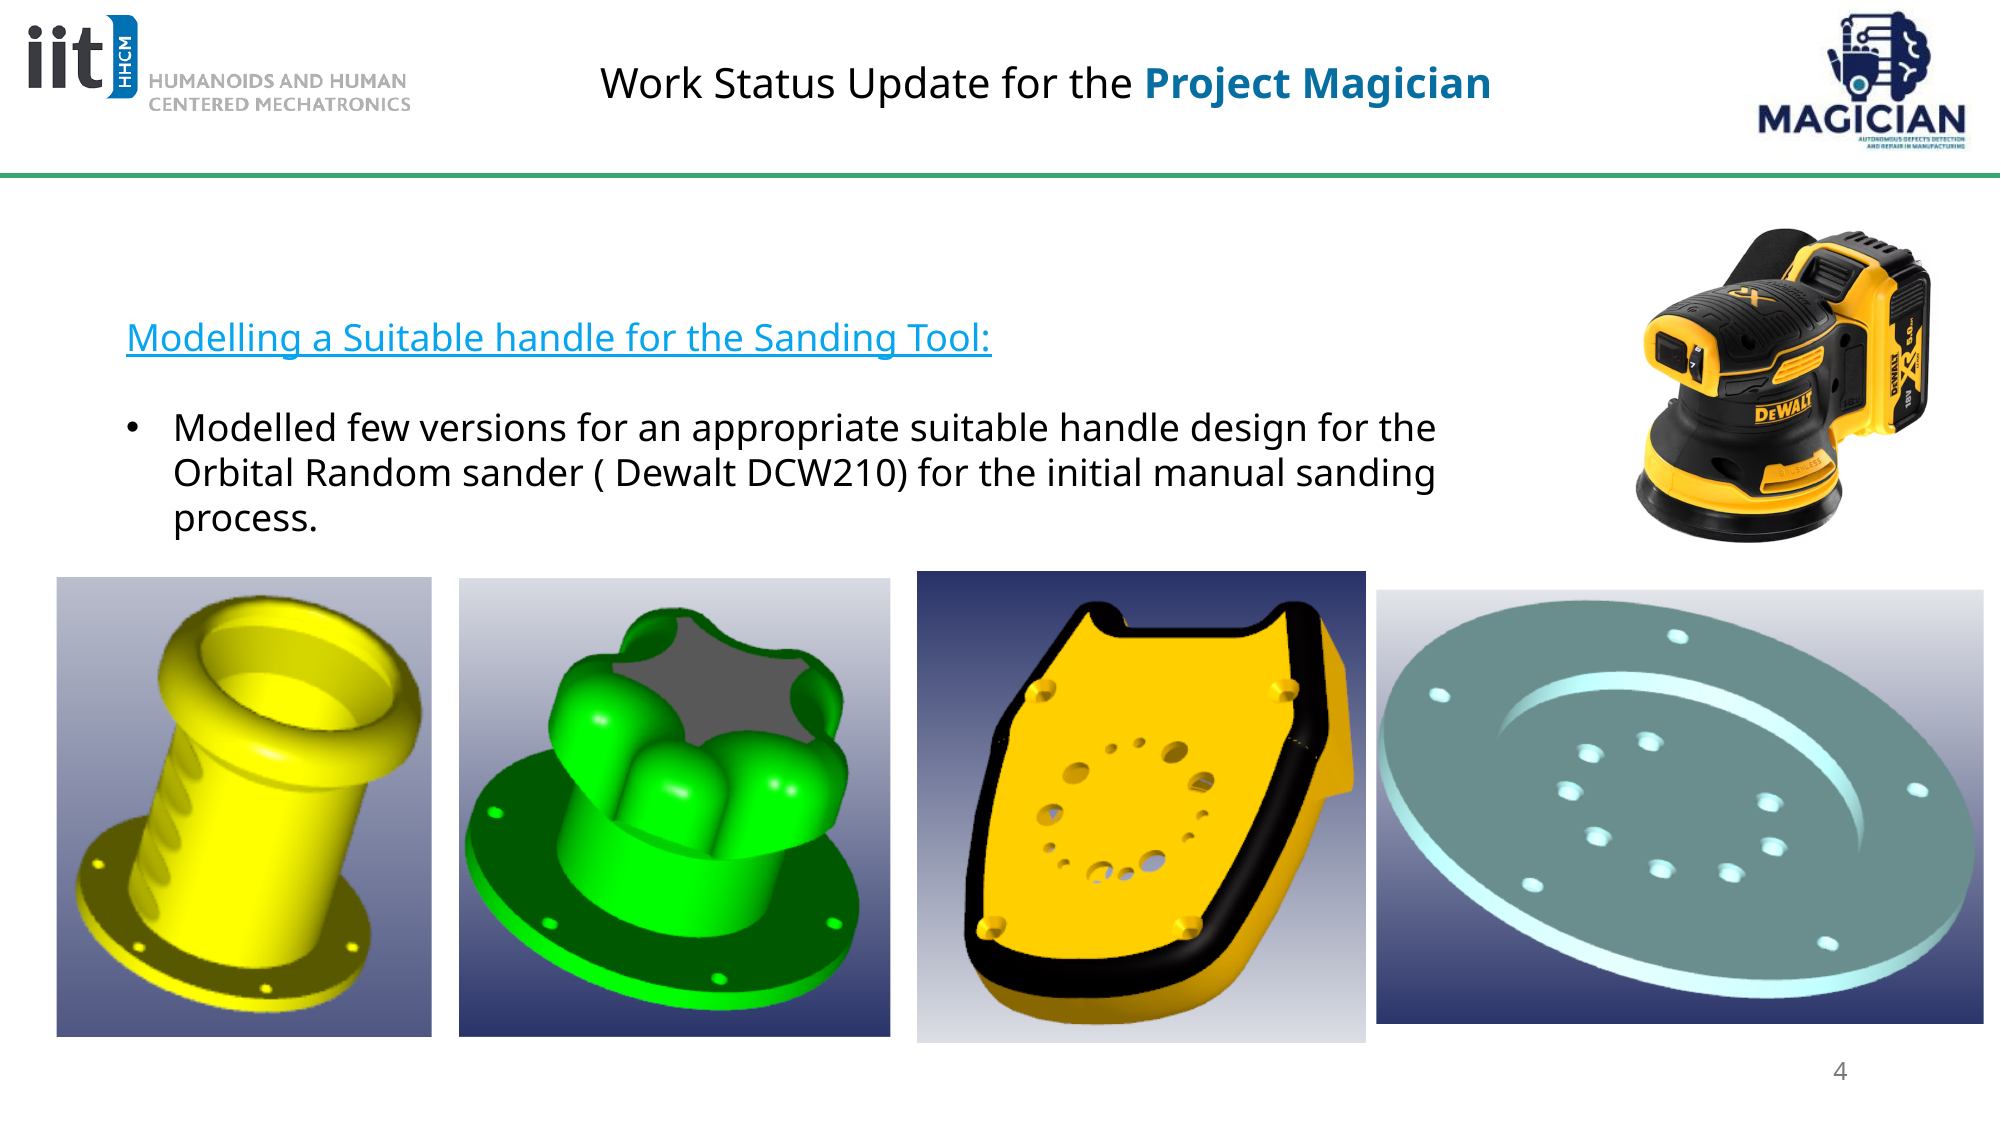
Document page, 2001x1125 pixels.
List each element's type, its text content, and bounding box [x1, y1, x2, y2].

picture [18, 14, 410, 112]
text_box Work Status Update for the Project Magician [585, 49, 1523, 115]
text_box Modelling a Suitable handle for the Sanding Tool: Modelled few versions for an appropriate suitable handle design for the Orbital Random sander ( Dewalt DCW210) for the initial manual sanding process. [111, 261, 1483, 546]
picture [1603, 208, 1954, 545]
picture [1743, 0, 1982, 154]
slide_number 4 [1412, 1042, 1863, 1103]
picture [917, 570, 1366, 1044]
picture [1375, 588, 1985, 1024]
picture [458, 577, 891, 1037]
picture [55, 577, 433, 1037]
